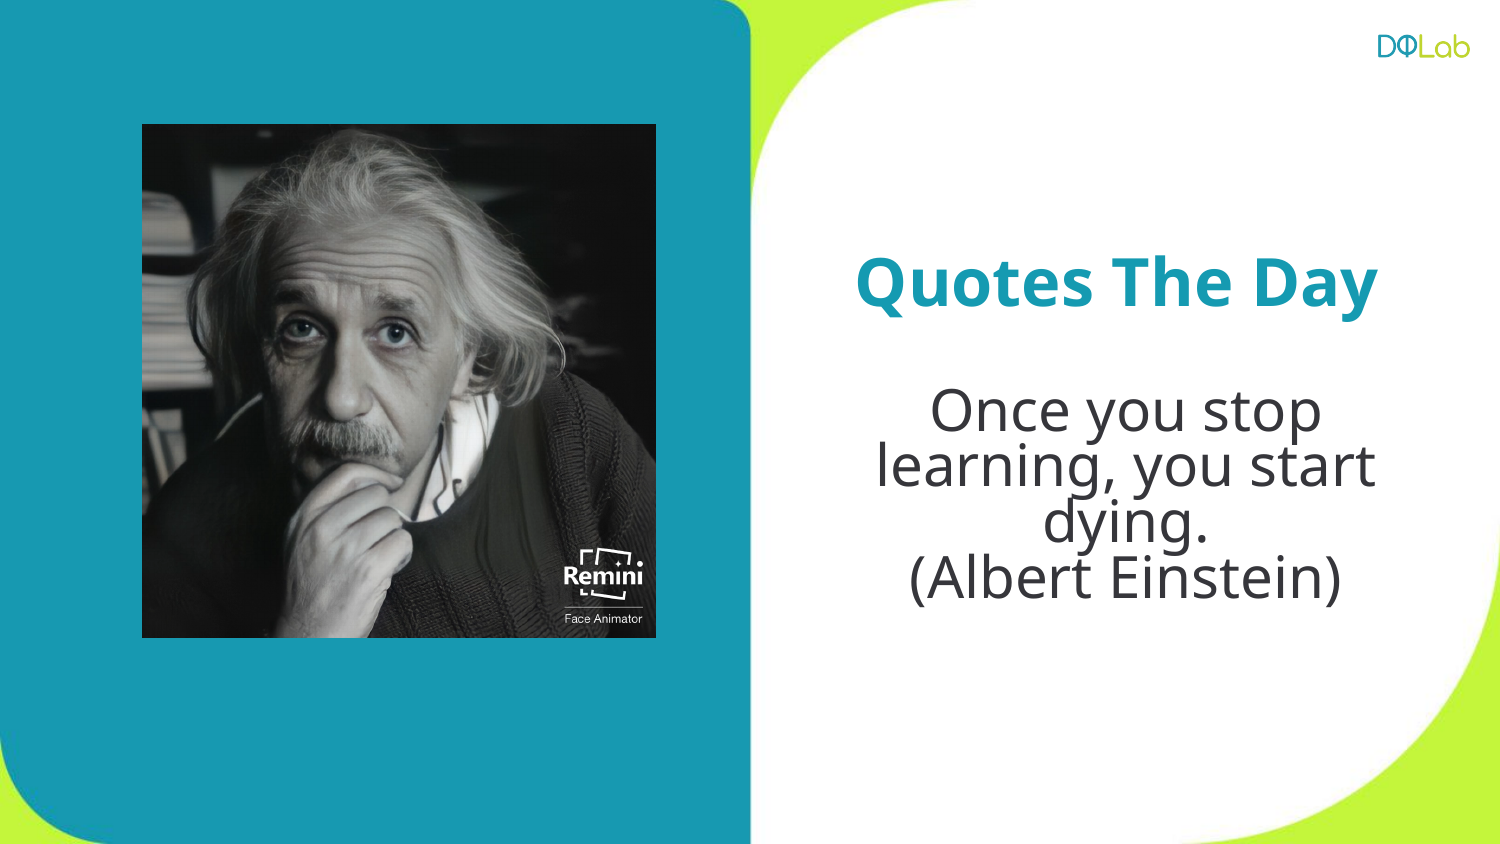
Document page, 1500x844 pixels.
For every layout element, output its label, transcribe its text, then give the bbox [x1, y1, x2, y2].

list Quotes The Day [843, 193, 1409, 326]
list Once you stop learning, you start dying. (Albert Einstein) [843, 380, 1409, 678]
picture [0, 0, 1500, 844]
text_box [141, 122, 657, 639]
